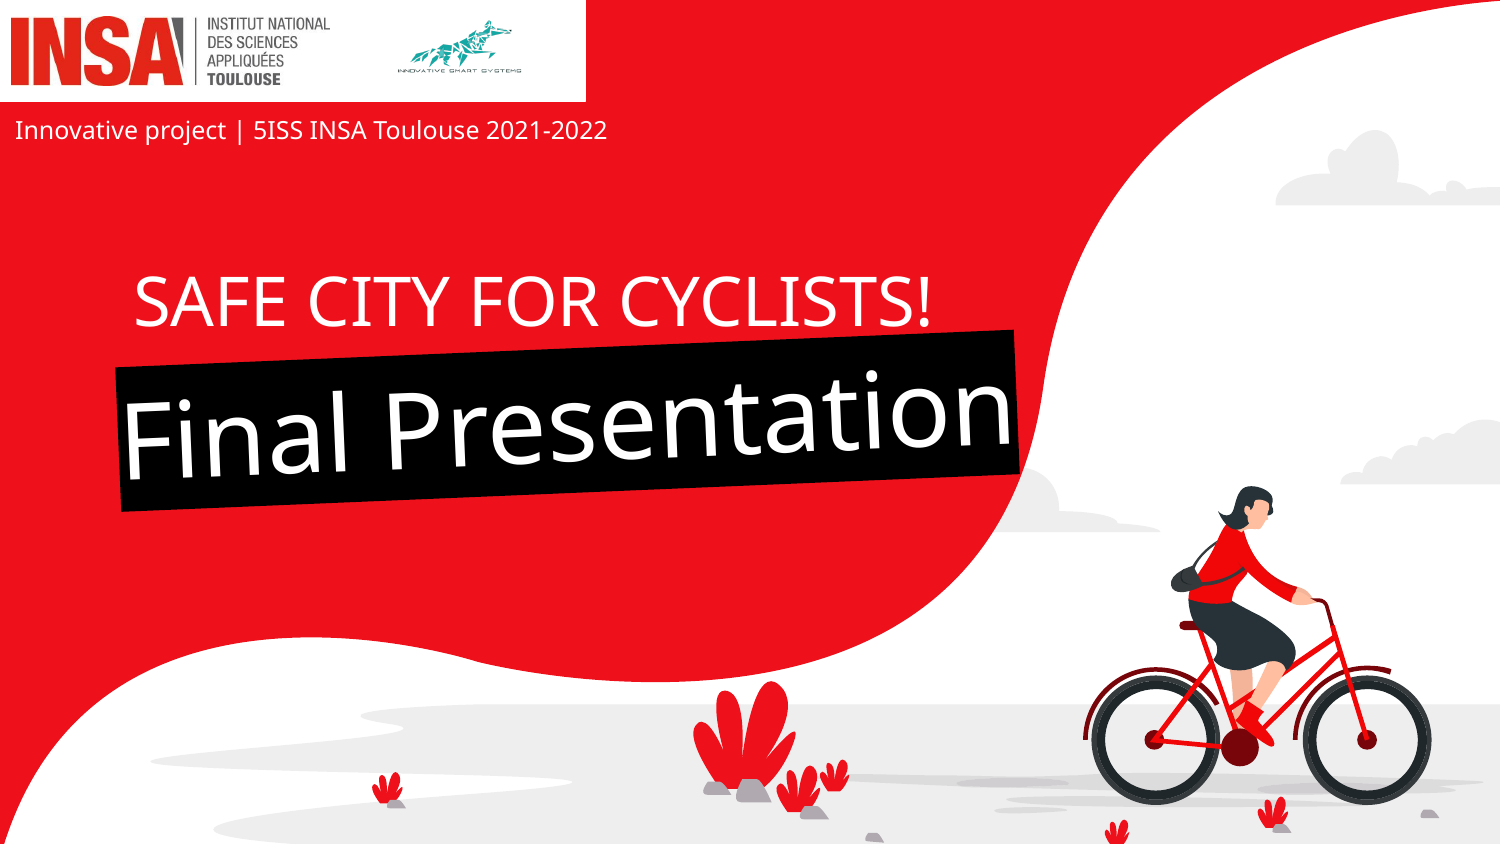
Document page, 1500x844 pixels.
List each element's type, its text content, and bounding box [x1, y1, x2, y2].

title Innovative project | 5ISS INSA Toulouse 2021-2022 [0, 101, 785, 158]
title SAFE CITY FOR CYCLISTS! [118, 239, 1040, 359]
picture [11, 16, 330, 86]
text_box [1082, 485, 1432, 806]
text_box [0, 0, 585, 101]
subtitle Final Presentation [100, 325, 1055, 513]
picture [394, 7, 525, 94]
